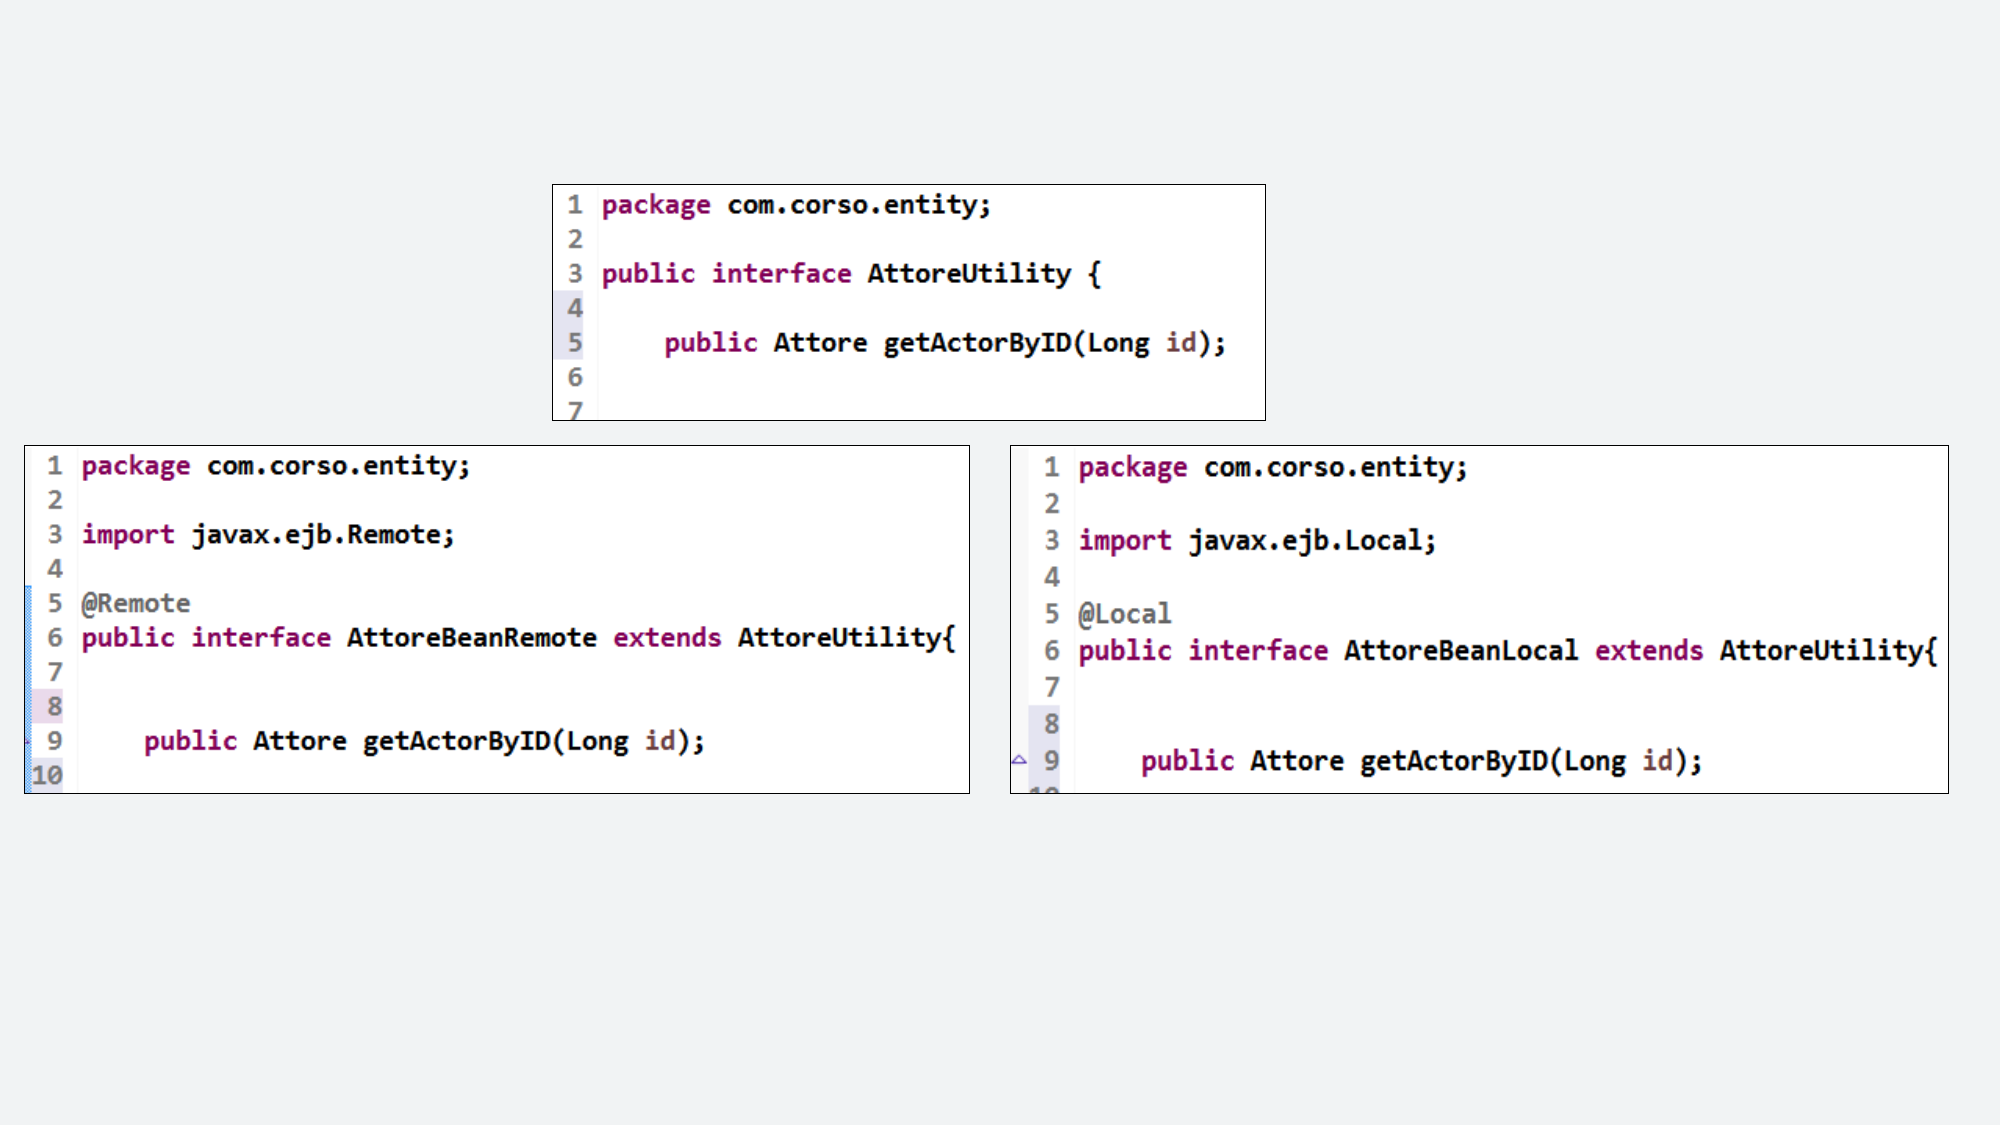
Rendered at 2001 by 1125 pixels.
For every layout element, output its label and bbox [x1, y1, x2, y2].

picture [1010, 445, 1949, 794]
picture [552, 184, 1266, 421]
picture [24, 445, 970, 794]
